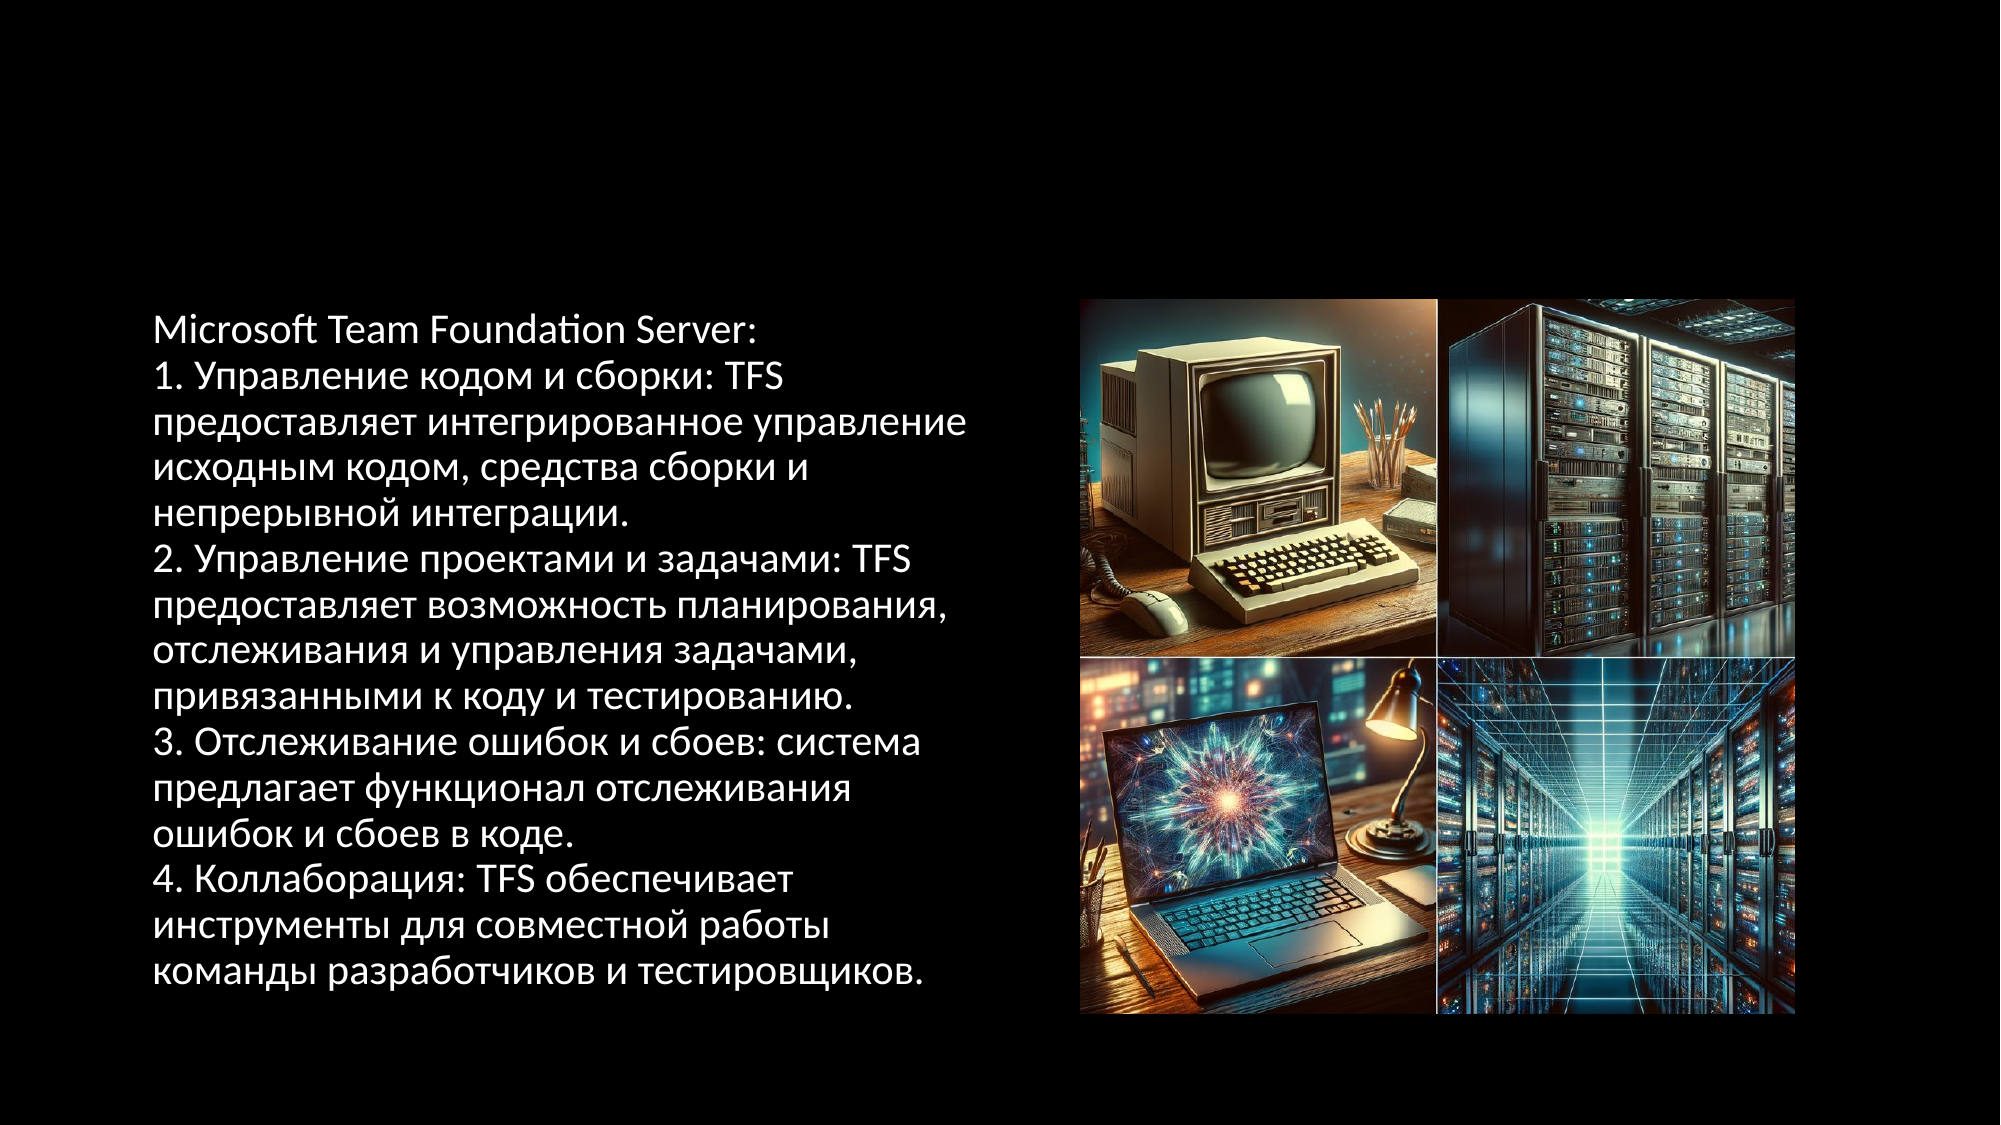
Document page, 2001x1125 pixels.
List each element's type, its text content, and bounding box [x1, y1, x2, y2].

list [1080, 299, 1795, 1014]
list Microsoft Team Foundation Server: 1. Управление кодом и сборки: TFS предоставляет интегрированное управление исходным кодом, средства сборки и непрерывной интеграции. 2. Управление проектами и задачами: TFS предоставляет возможность планирования, отслеживания и управления задачами, привязанными к коду и тестированию. 3. Отслеживание ошибок и сбоев: система предлагает функционал отслеживания ошибок и сбоев в коде. 4. Коллаборация: TFS обеспечивает инструменты для совместной работы команды разработчиков и тестировщиков. [137, 299, 988, 1014]
